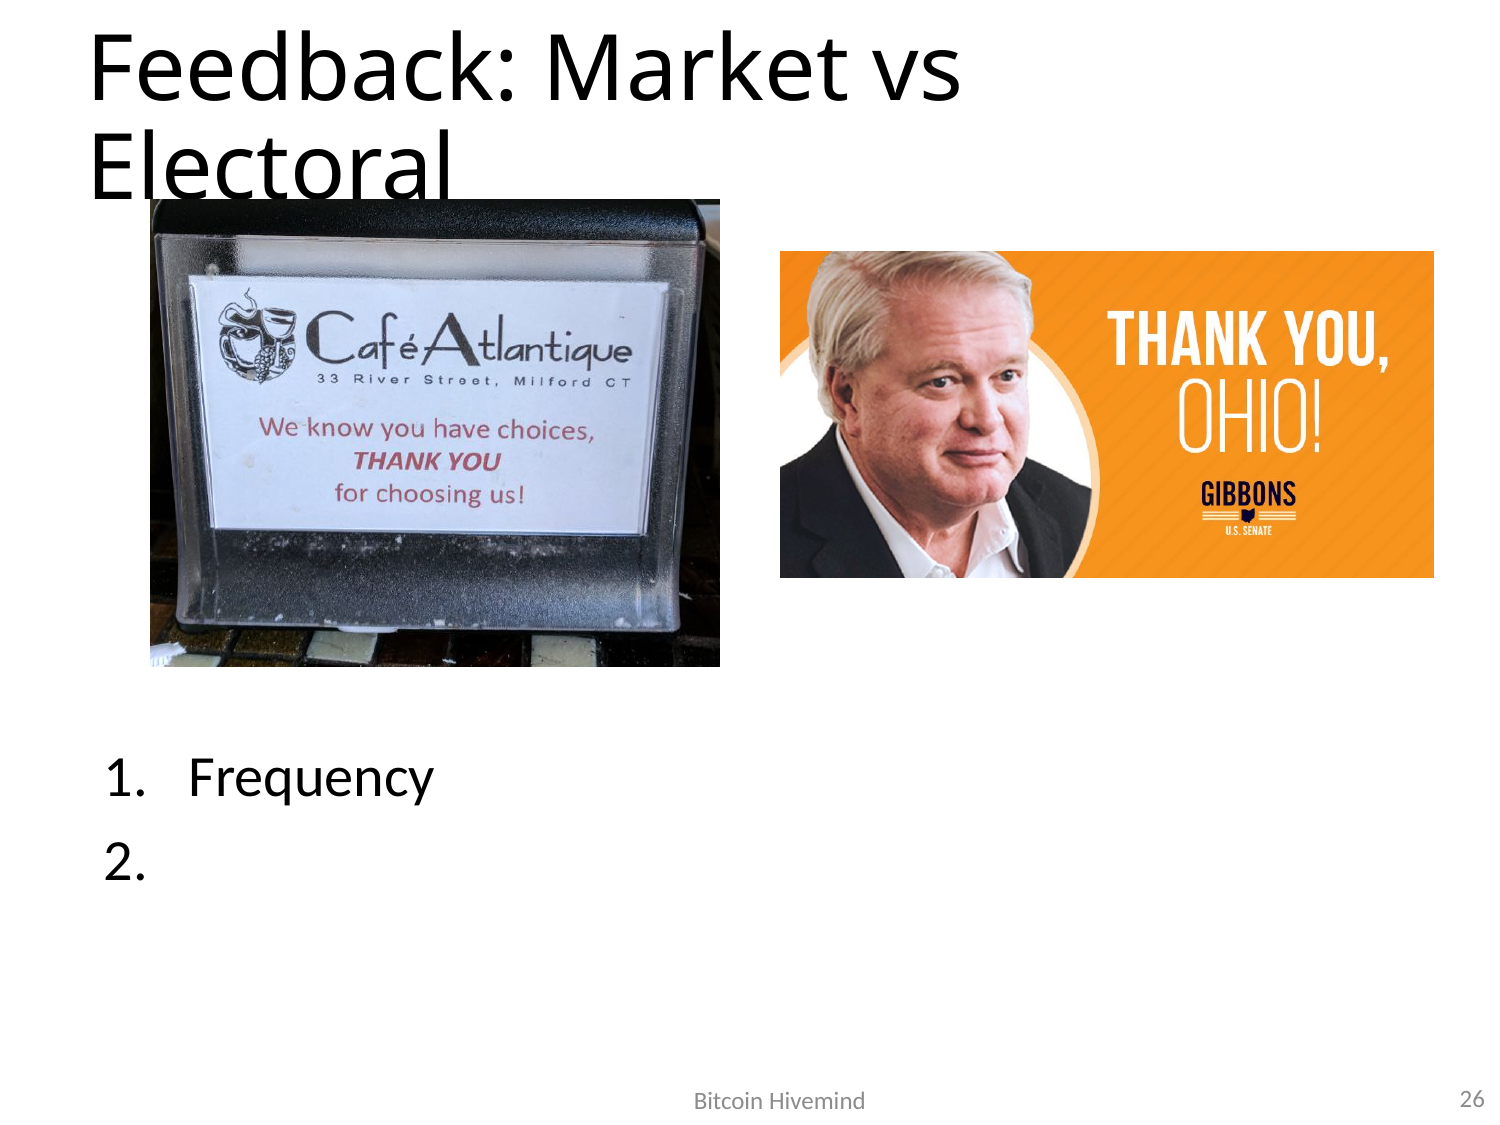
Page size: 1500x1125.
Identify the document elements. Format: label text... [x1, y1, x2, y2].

slide_number 26 [1162, 1068, 1500, 1125]
picture [779, 251, 1434, 578]
title Feedback: Market vs Electoral [71, 11, 1366, 229]
list Frequency [89, 739, 1383, 1031]
footer Bitcoin Hivemind [526, 1069, 1034, 1125]
picture [149, 199, 720, 667]
